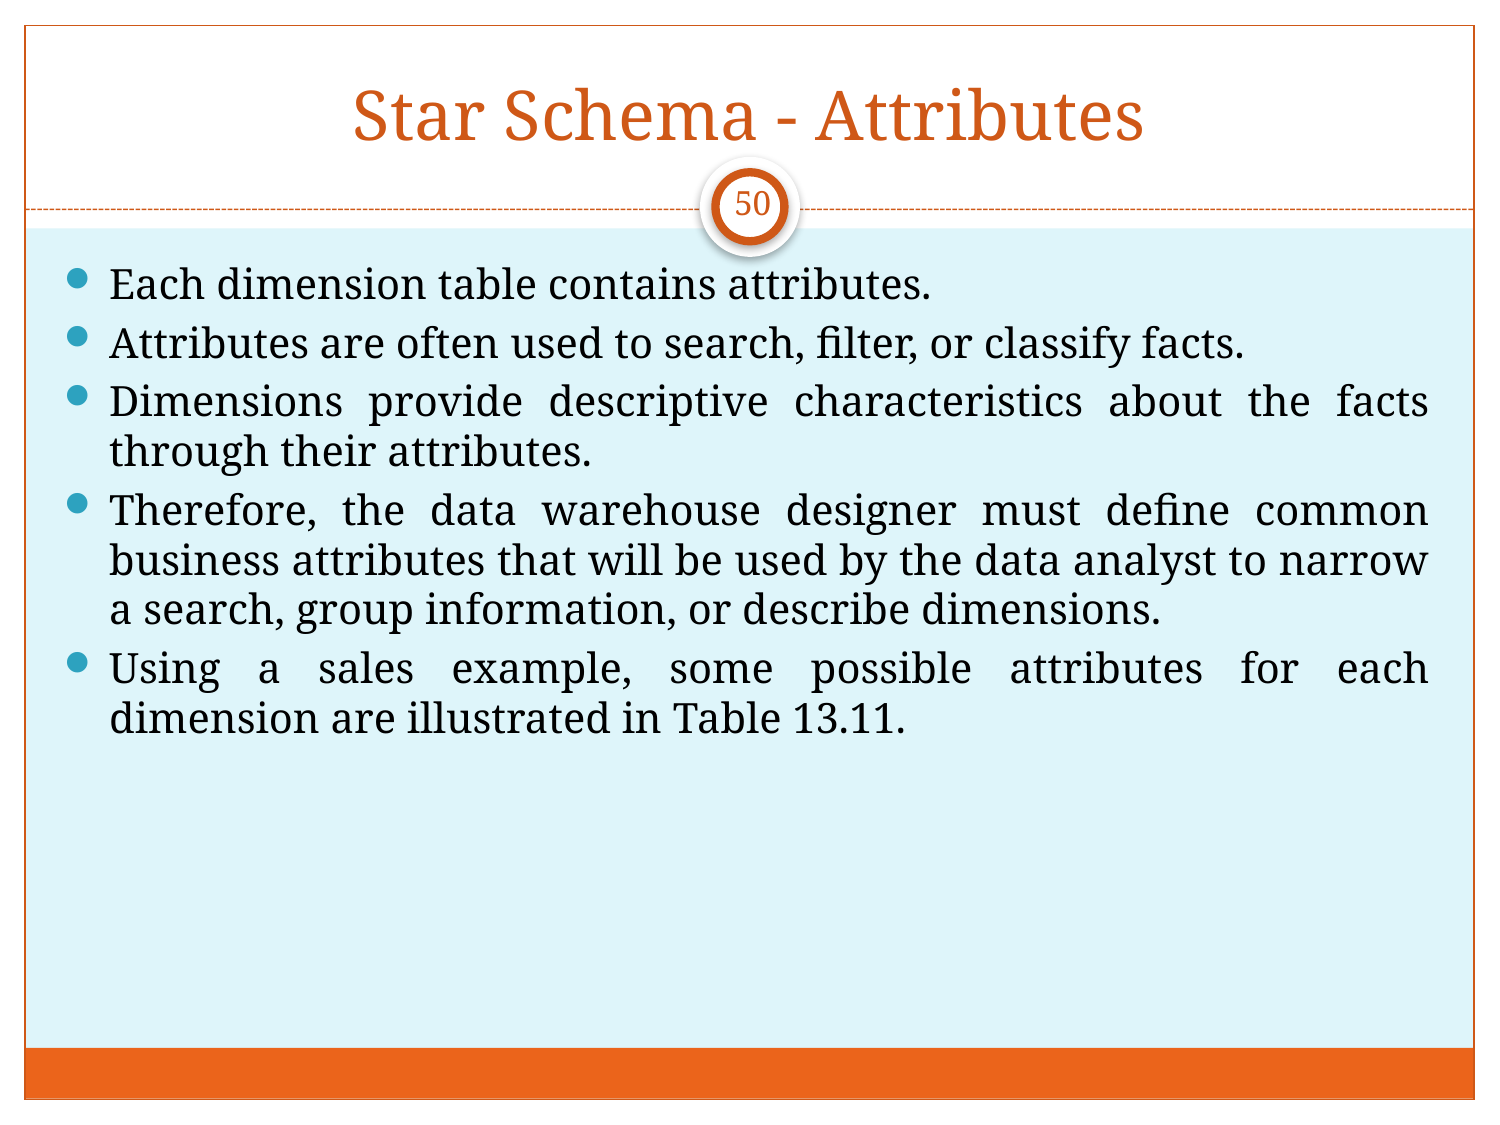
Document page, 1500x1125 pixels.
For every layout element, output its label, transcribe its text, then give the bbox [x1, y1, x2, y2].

list Each dimension table contains attributes. Attributes are often used to search, filter, or classify facts. Dimensions provide descriptive characteristics about the facts through their attributes. Therefore, the data warehouse designer must define common business attributes that will be used by the data analyst to narrow a search, group information, or describe dimensions. Using a sales example, some possible attributes for each dimension are illustrated in Table 13.11. [49, 250, 1445, 1001]
slide_number 50 [715, 168, 791, 241]
title Star Schema - Attributes [49, 37, 1450, 162]
